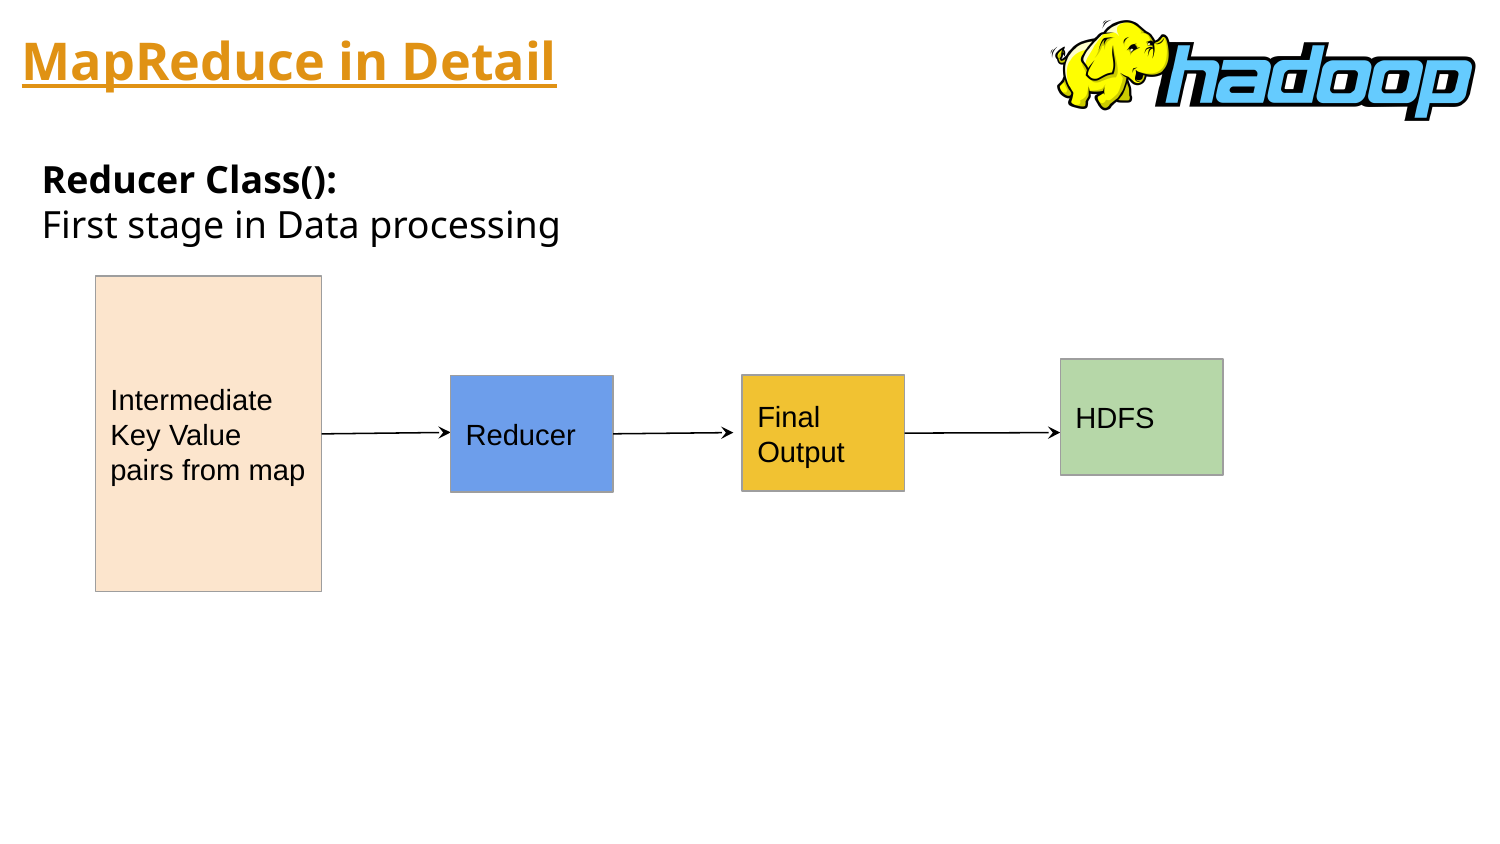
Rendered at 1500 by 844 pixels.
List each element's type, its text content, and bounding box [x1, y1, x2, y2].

text_box HDFS [1060, 358, 1223, 476]
text_box Reducer Class(): First stage in Data processing [26, 140, 1072, 261]
picture [1044, 13, 1482, 127]
text_box Intermediate Key Value pairs from map [95, 276, 322, 592]
title MapReduce in Detail [6, 13, 1043, 108]
text_box Reducer [450, 375, 614, 492]
text_box Final Output [742, 375, 905, 492]
